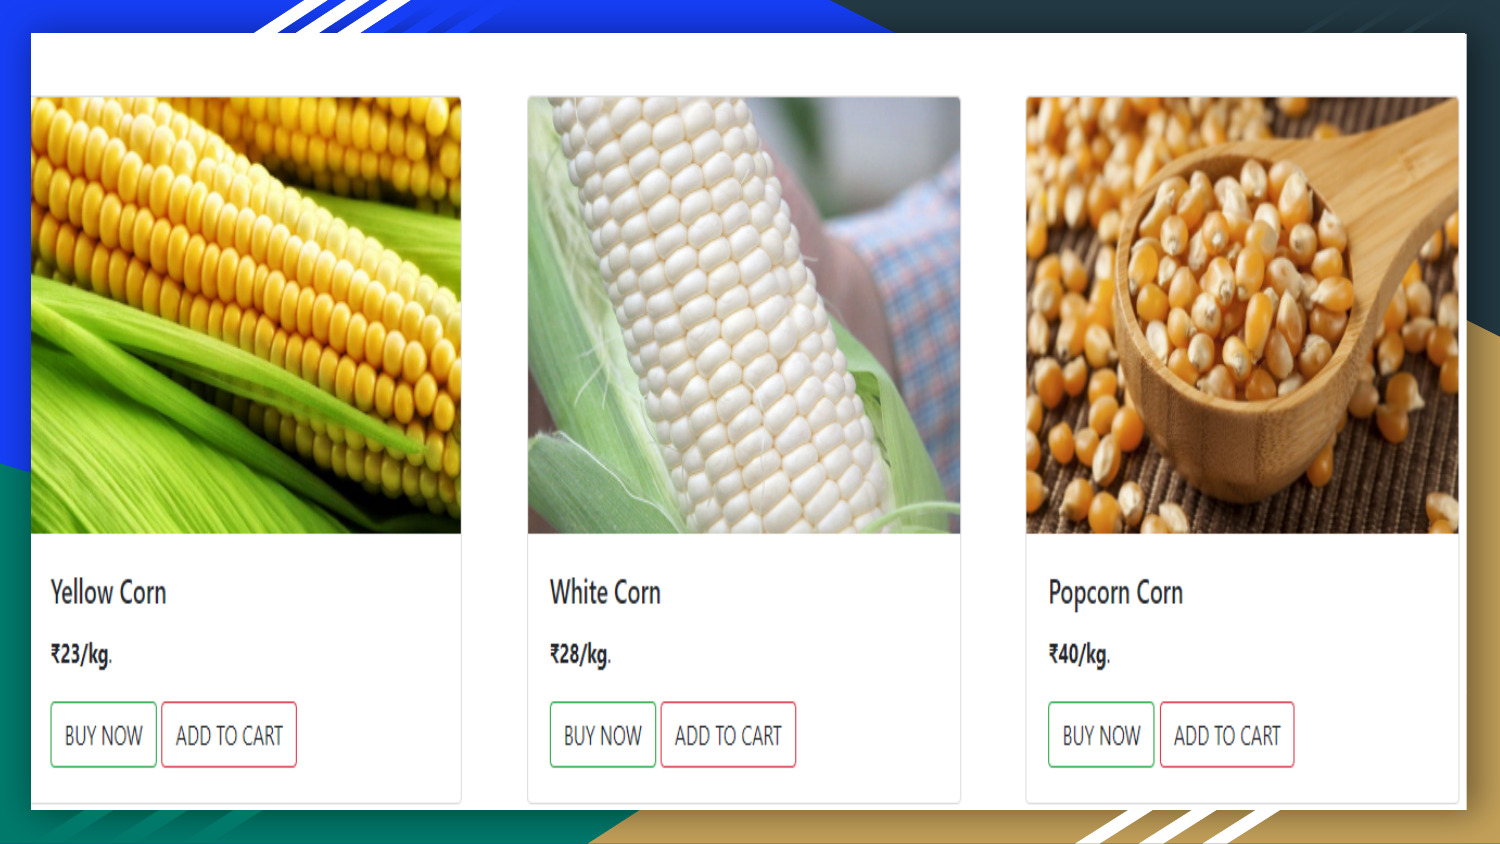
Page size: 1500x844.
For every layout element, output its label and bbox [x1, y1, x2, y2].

picture [31, 33, 1465, 810]
